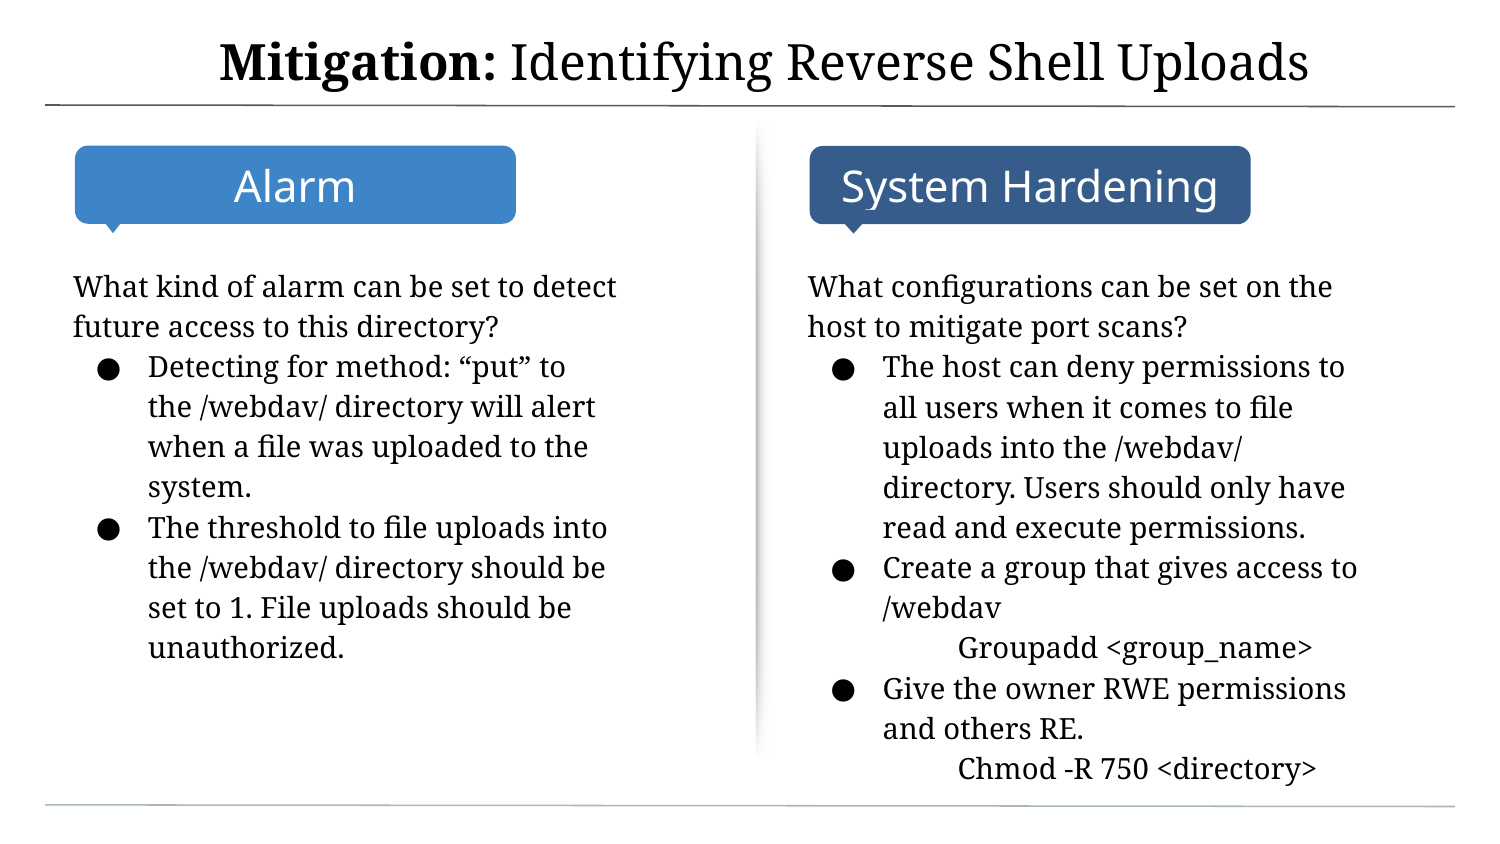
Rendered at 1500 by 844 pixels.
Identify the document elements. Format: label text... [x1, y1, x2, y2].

subtitle What kind of alarm can be set to detect future access to this directory? Detecting for method: “put” to the /webdav/ directory will alert when a file was uploaded to the system. The threshold to file uploads into the /webdav/ directory should be set to 1. File uploads should be unauthorized. [0, 262, 704, 805]
picture [703, 107, 839, 782]
title Mitigation: Identifying Reverse Shell Uploads [0, 0, 1500, 88]
subtitle What configurations can be set on the host to mitigate port scans? The host can deny permissions to all users when it comes to file uploads into the /webdav/ directory. Users should only have read and execute permissions. Create a group that gives access to /webdav Groupadd <group_name> Give the owner RWE permissions and others RE. Chmod -R 750 <directory> [732, 263, 1438, 805]
